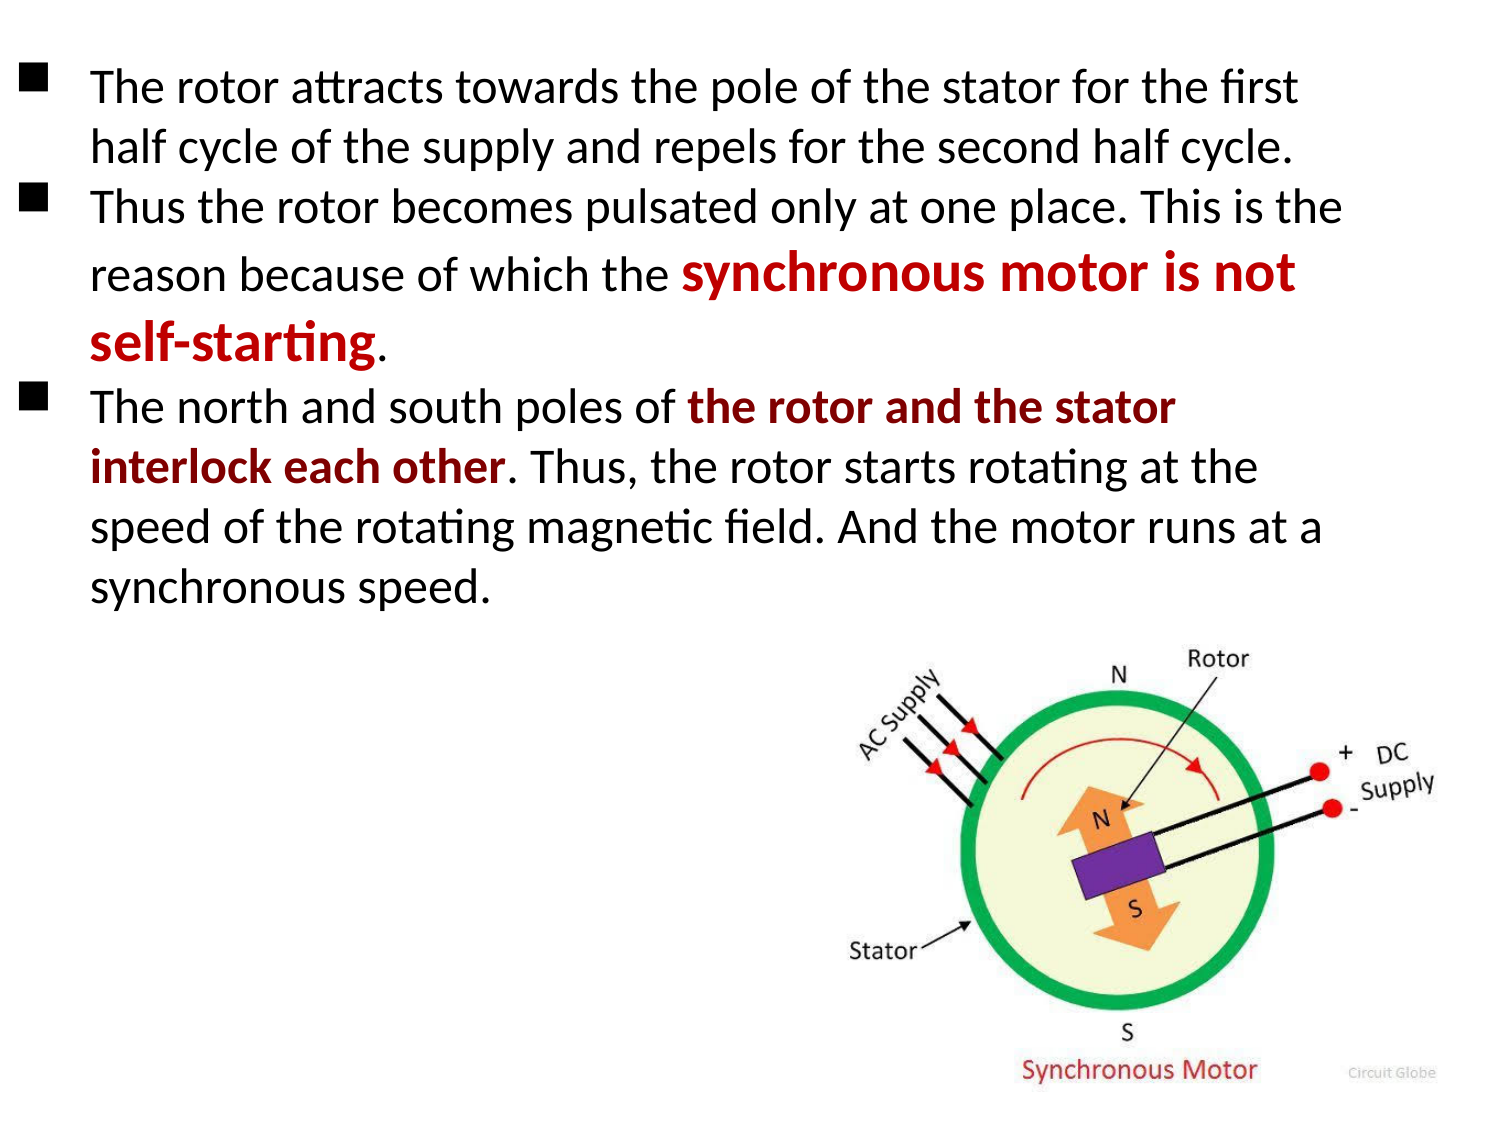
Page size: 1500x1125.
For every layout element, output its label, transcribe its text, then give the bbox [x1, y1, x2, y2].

text_box The rotor attracts towards the pole of the stator for the first half cycle of the supply and repels for the second half cycle. Thus the rotor becomes pulsated only at one place. This is the reason because of which the synchronous motor is not self-starting. The north and south poles of the rotor and the stator interlock each other. Thus, the rotor starts rotating at the speed of the rotating magnetic field. And the motor runs at a synchronous speed. [0, 45, 1360, 621]
picture [838, 644, 1444, 1093]
